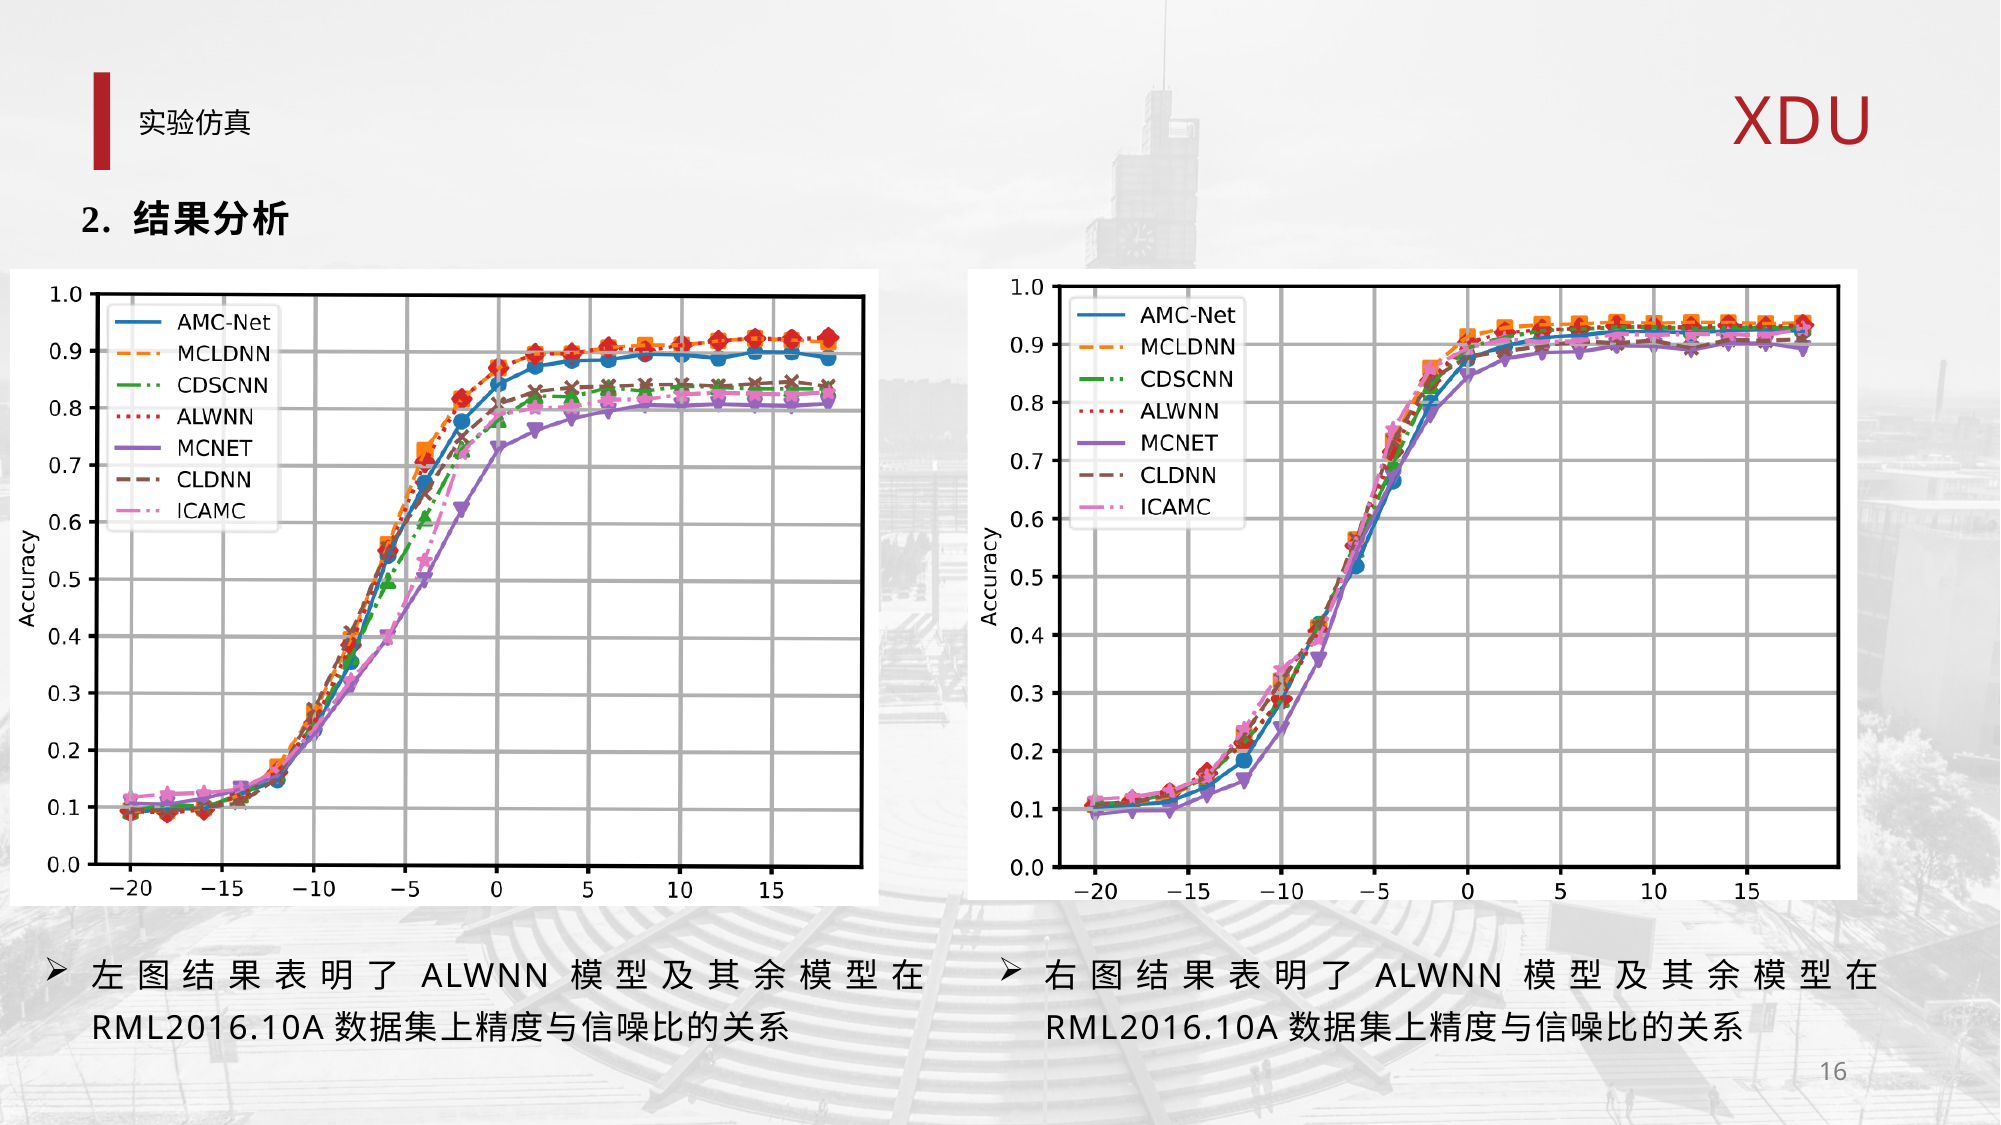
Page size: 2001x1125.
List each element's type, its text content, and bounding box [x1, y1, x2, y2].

text_box 左图结果表明了ALWNN模型及其余模型在RML2016.10A数据集上精度与信噪比的关系 [29, 934, 950, 1054]
text_box 2. 结果分析 [66, 173, 851, 248]
text_box 右图结果表明了ALWNN模型及其余模型在RML2016.10A数据集上精度与信噪比的关系 [983, 934, 1904, 1054]
slide_number 16 [1412, 1054, 1863, 1103]
picture [9, 269, 879, 906]
picture [967, 269, 1858, 900]
title 实验仿真 [123, 86, 1849, 147]
